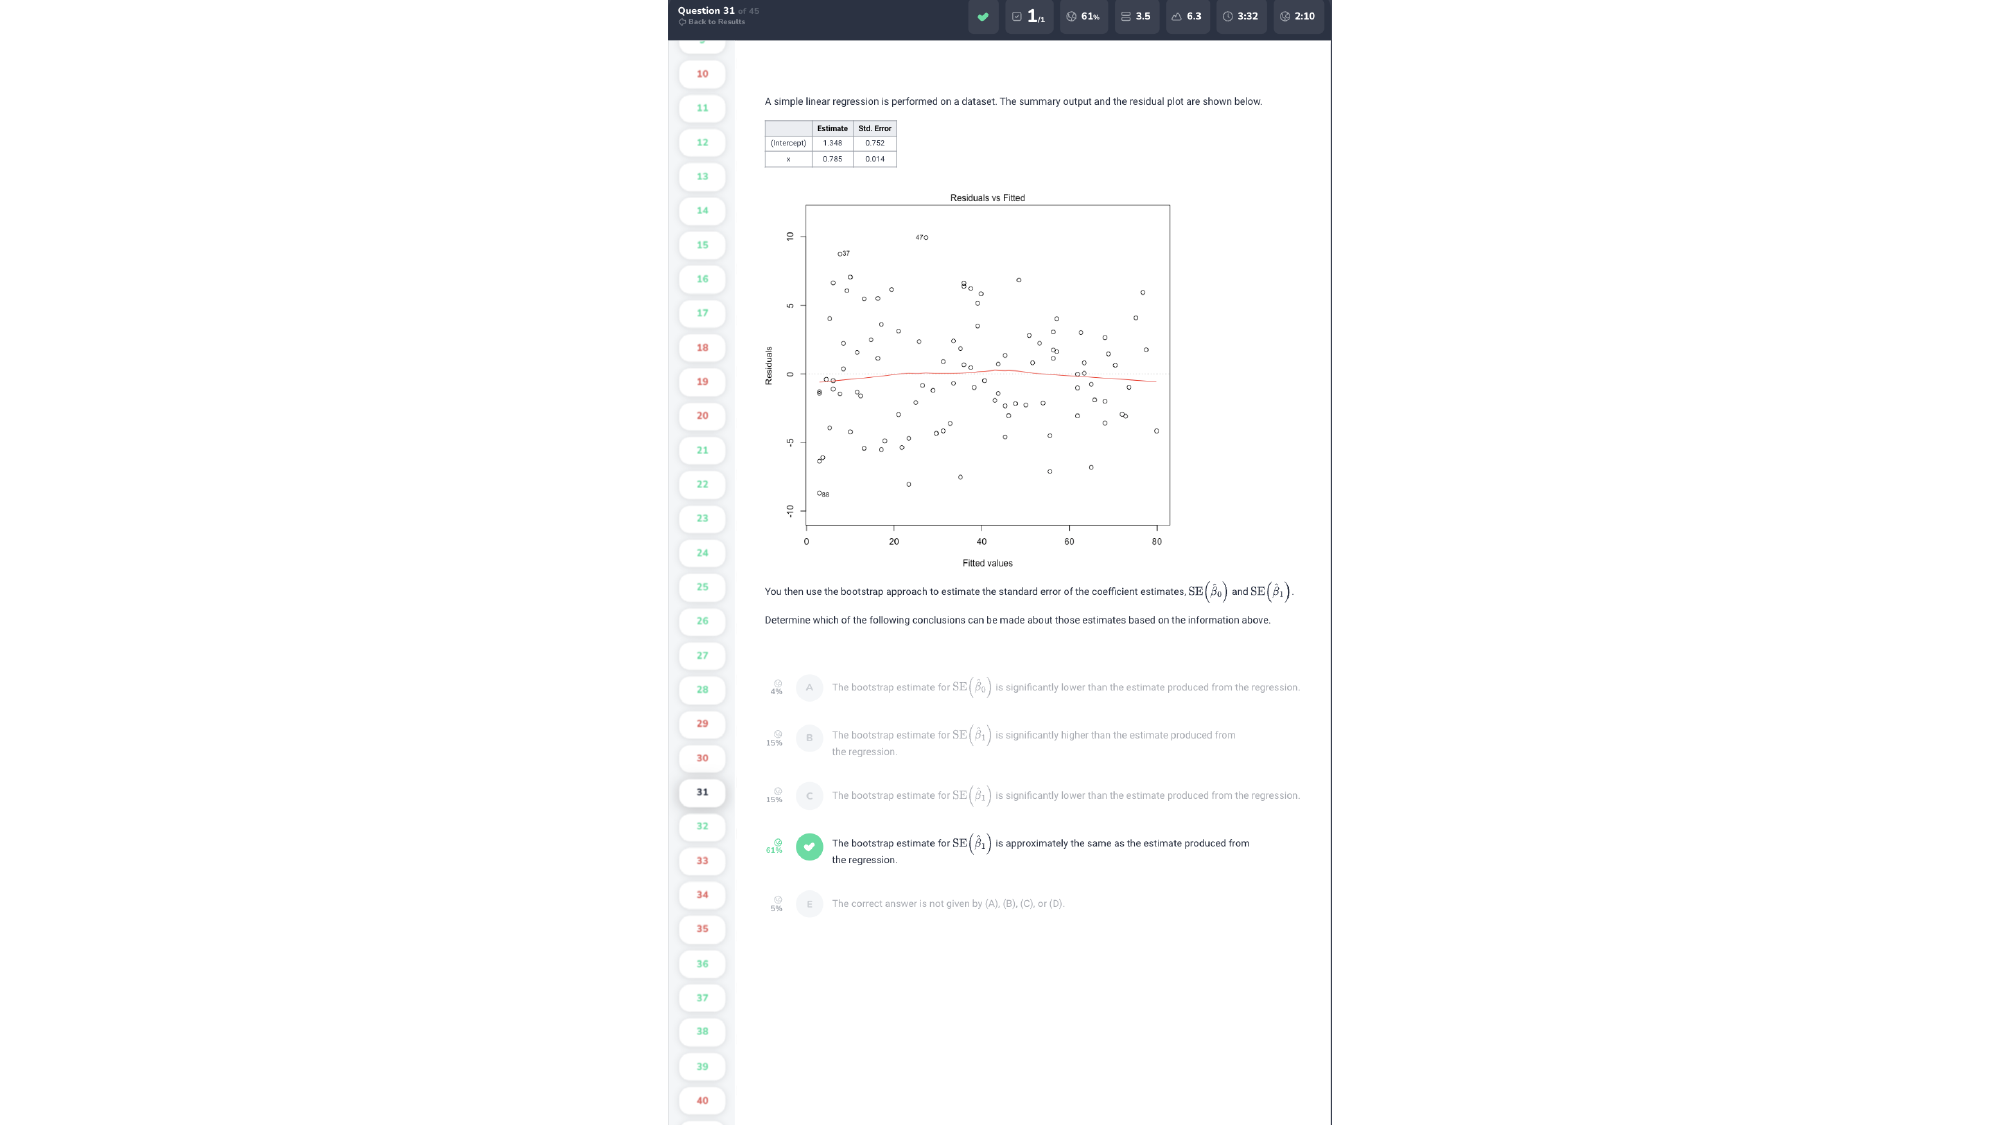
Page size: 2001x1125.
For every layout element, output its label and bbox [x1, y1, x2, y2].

picture [667, 0, 1333, 1125]
